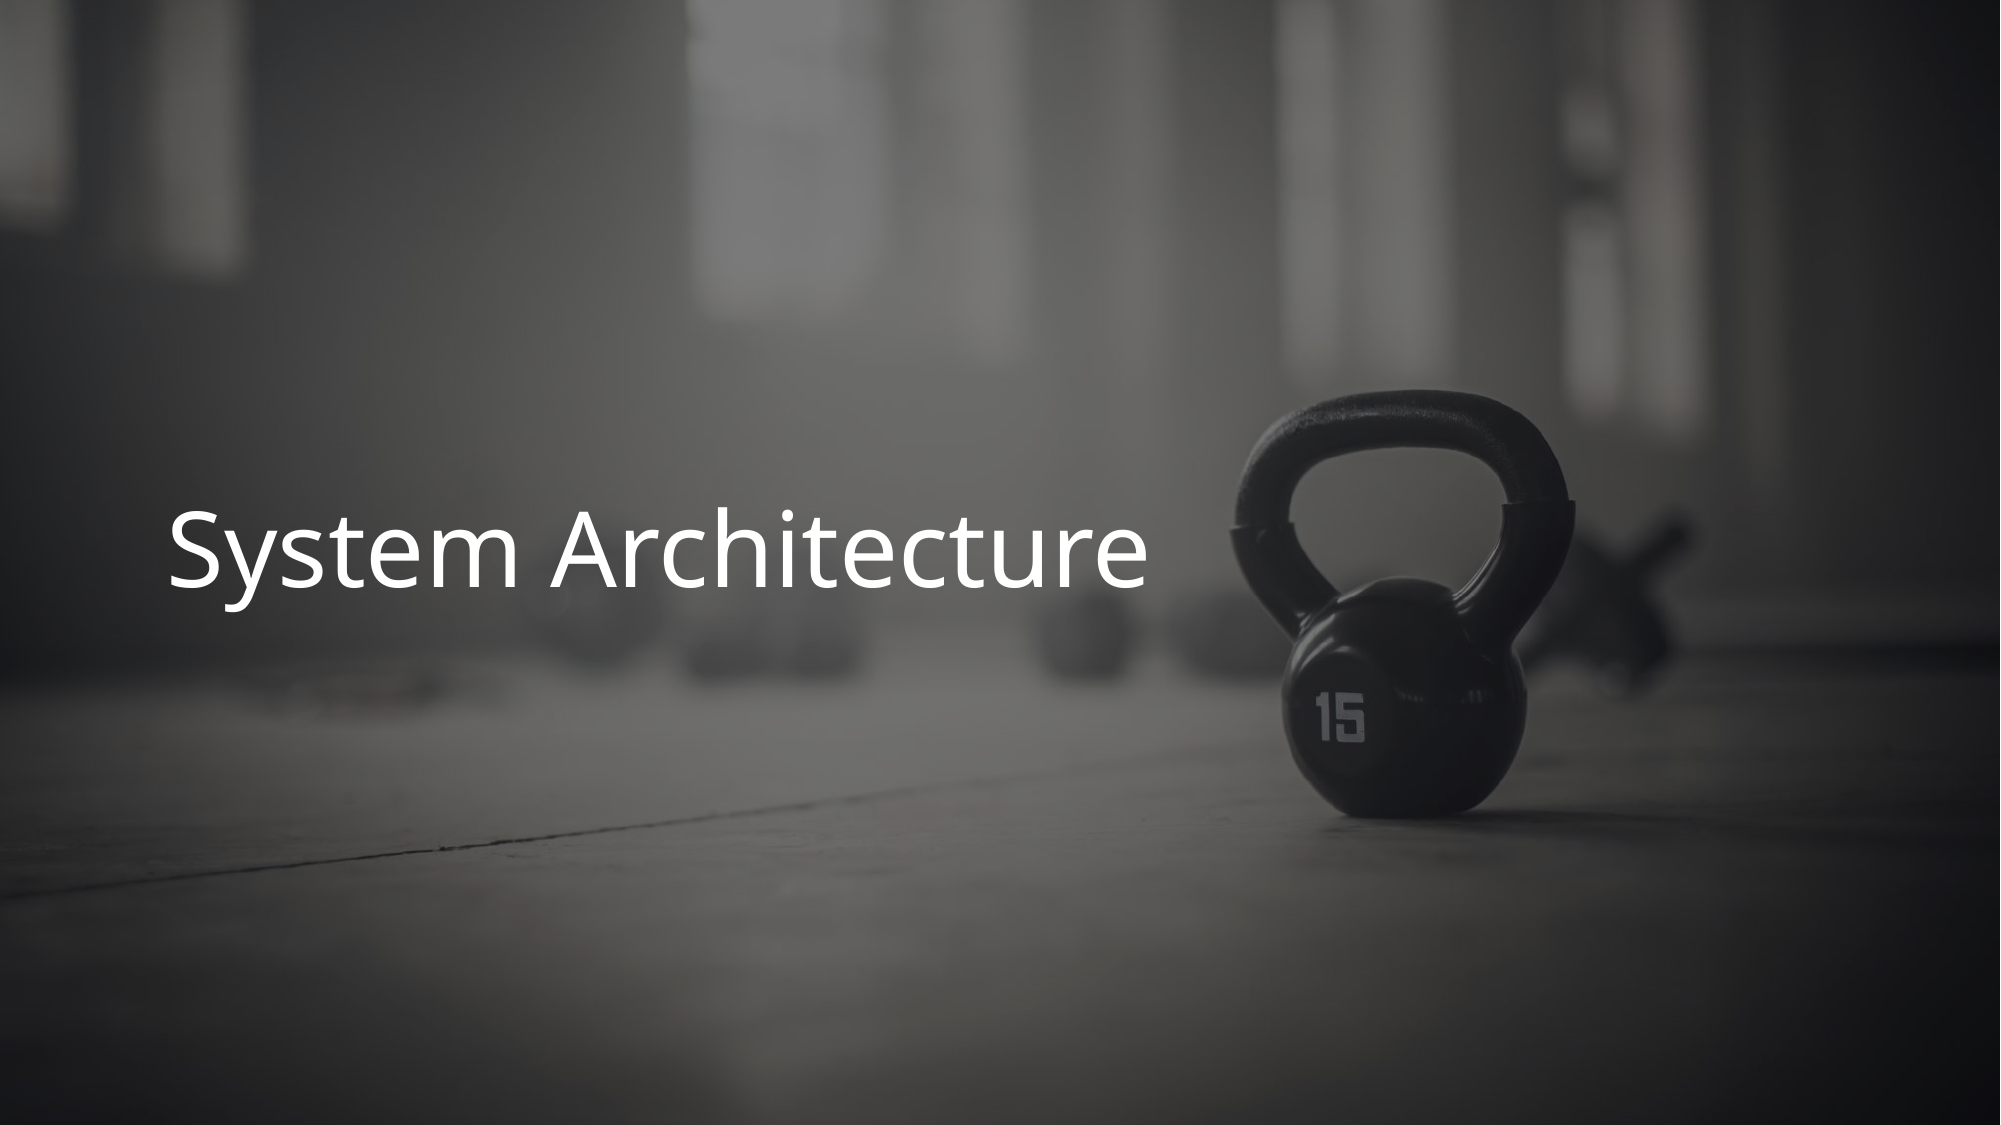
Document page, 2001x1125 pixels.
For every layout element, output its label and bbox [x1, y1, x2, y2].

list [0, 0, 2000, 1125]
